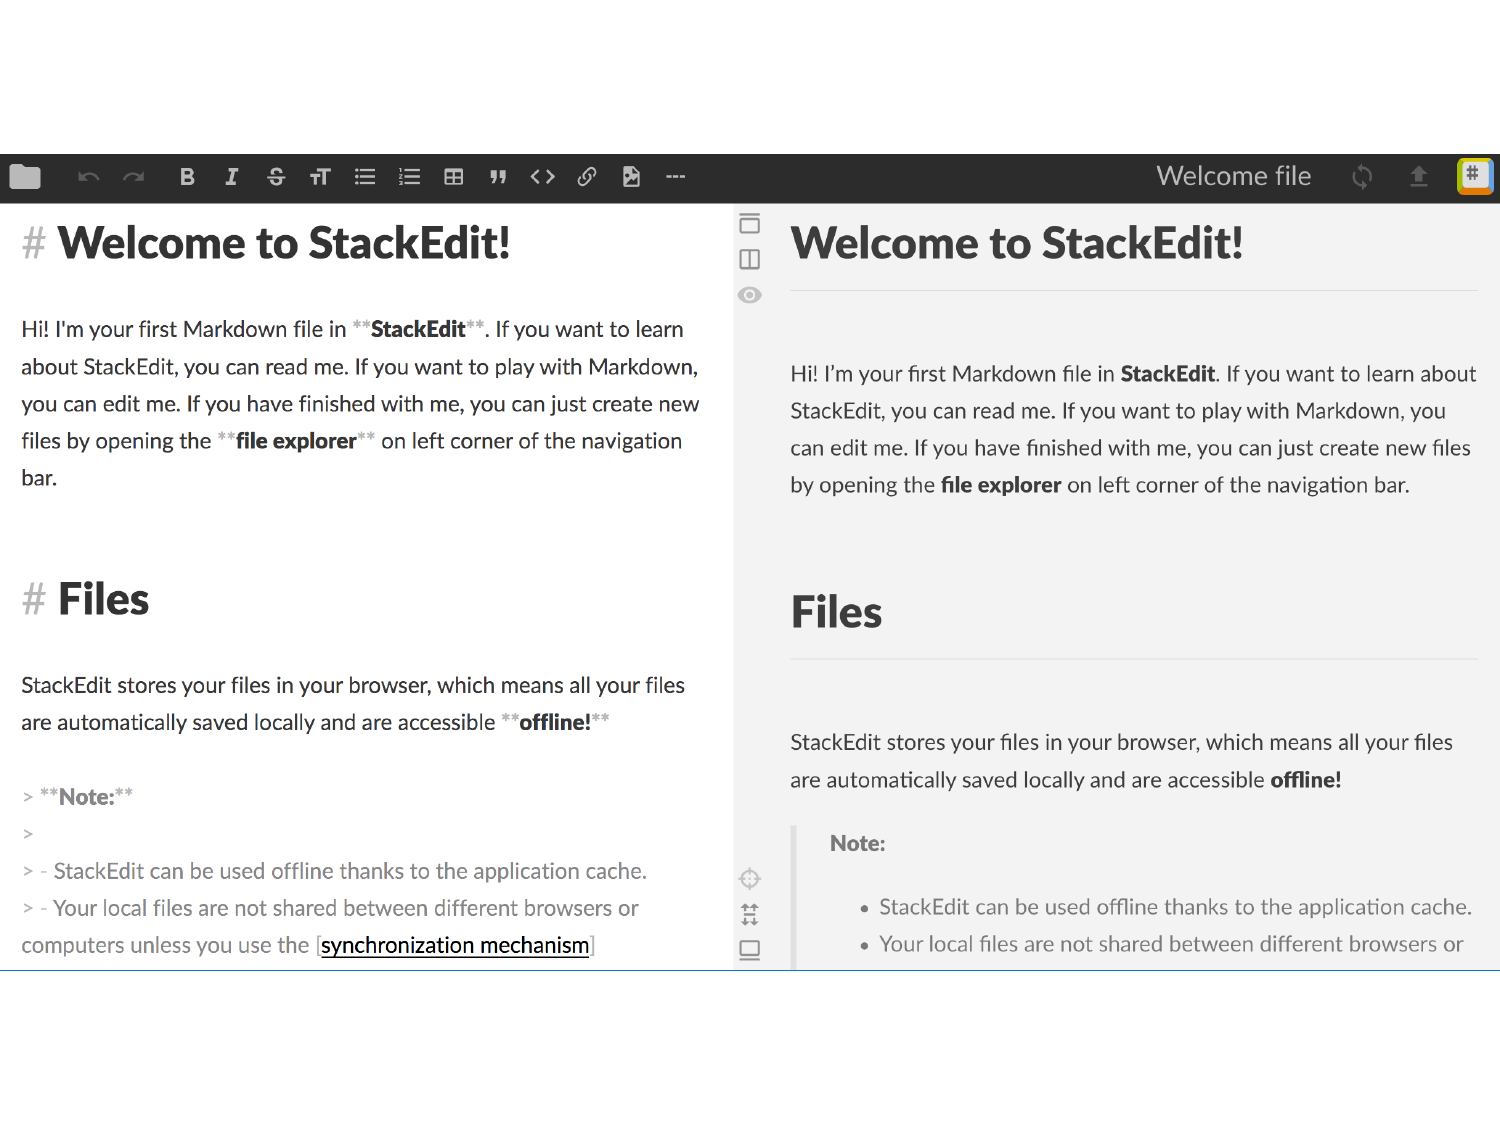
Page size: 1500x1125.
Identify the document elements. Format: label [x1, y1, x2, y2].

picture [0, 153, 1500, 971]
